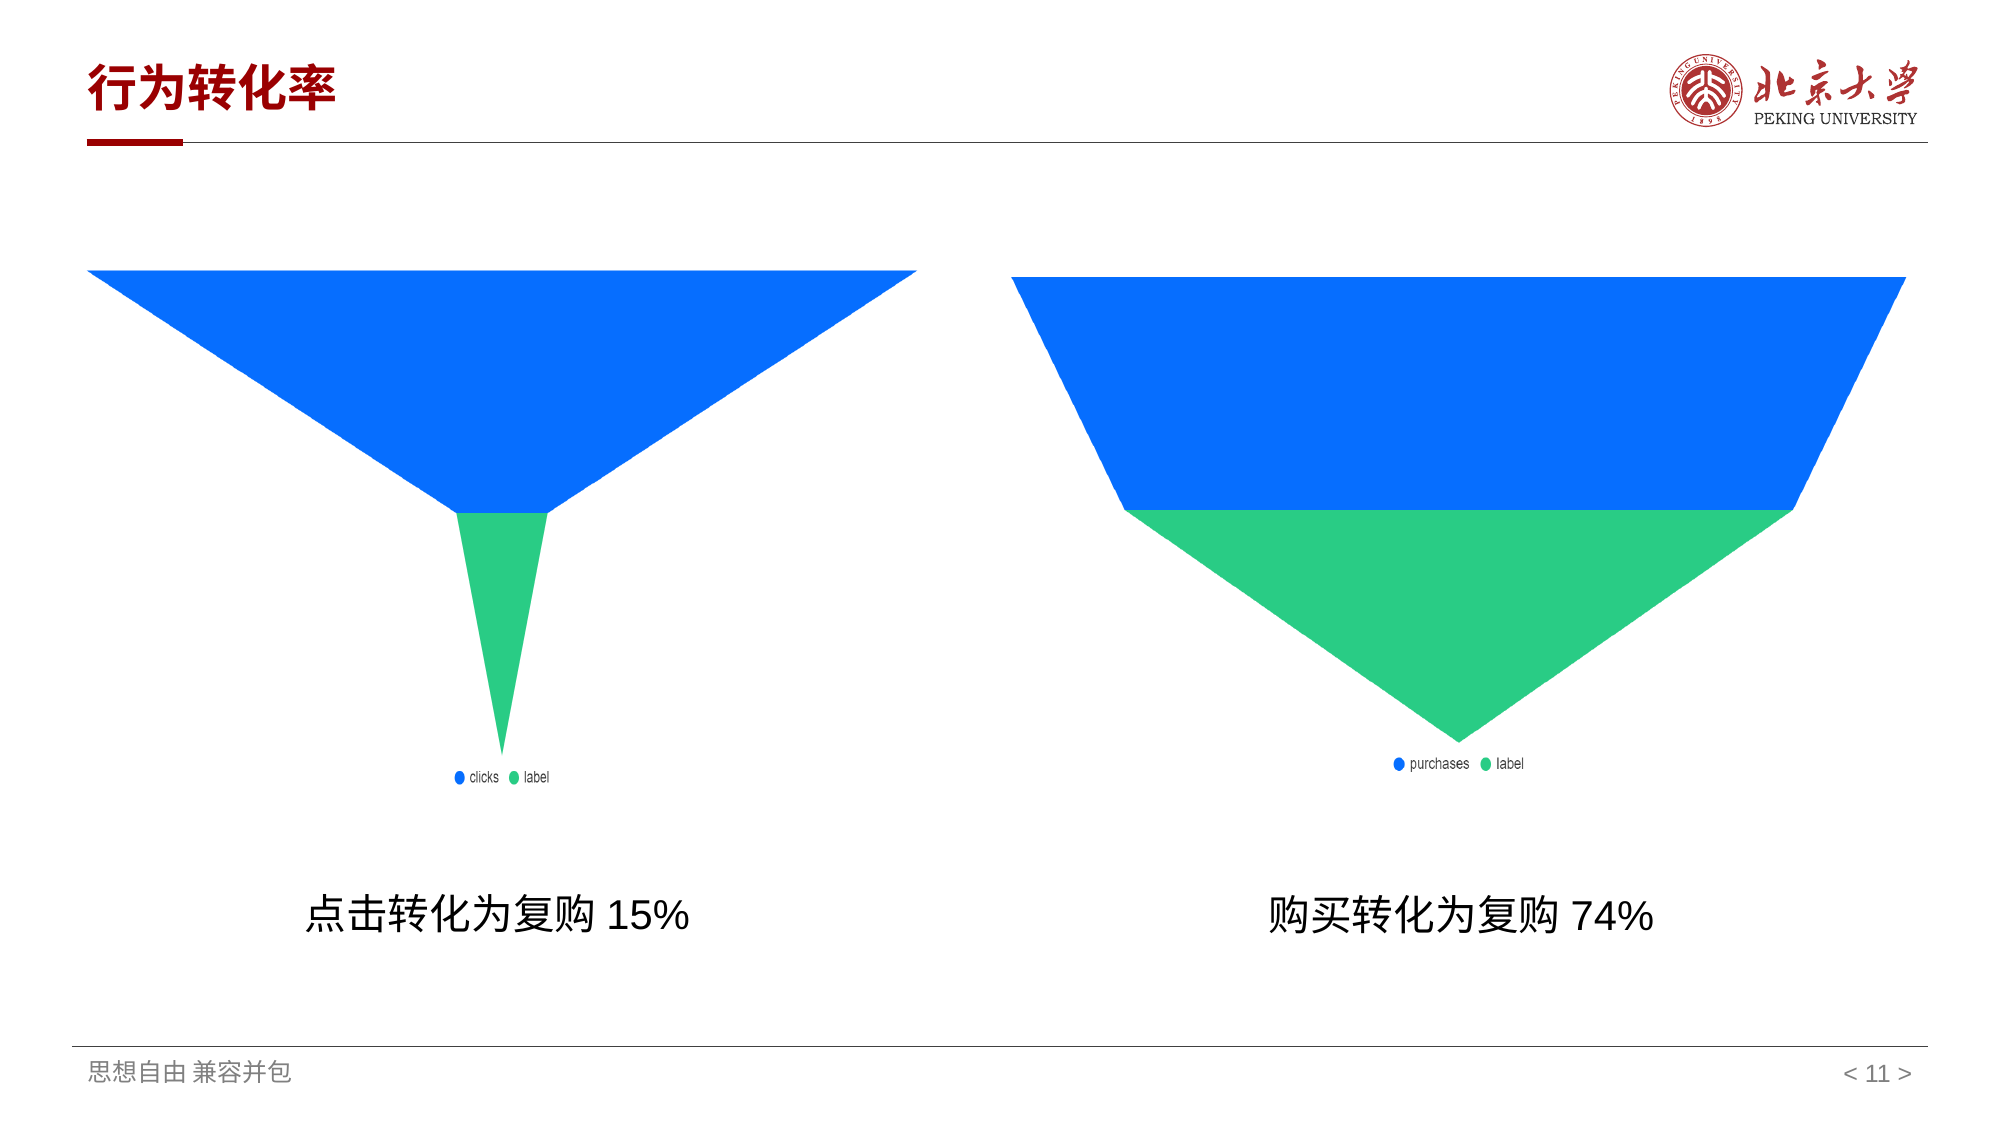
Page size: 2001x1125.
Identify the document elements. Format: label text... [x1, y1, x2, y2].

picture [64, 233, 947, 796]
picture [986, 250, 1936, 779]
slide_number < 11 > [1477, 1048, 1928, 1097]
text_box 点击转化为复购15% [246, 880, 748, 946]
title 行为转化率 [72, 39, 1559, 142]
text_box 购买转化为复购74% [1197, 880, 1725, 946]
